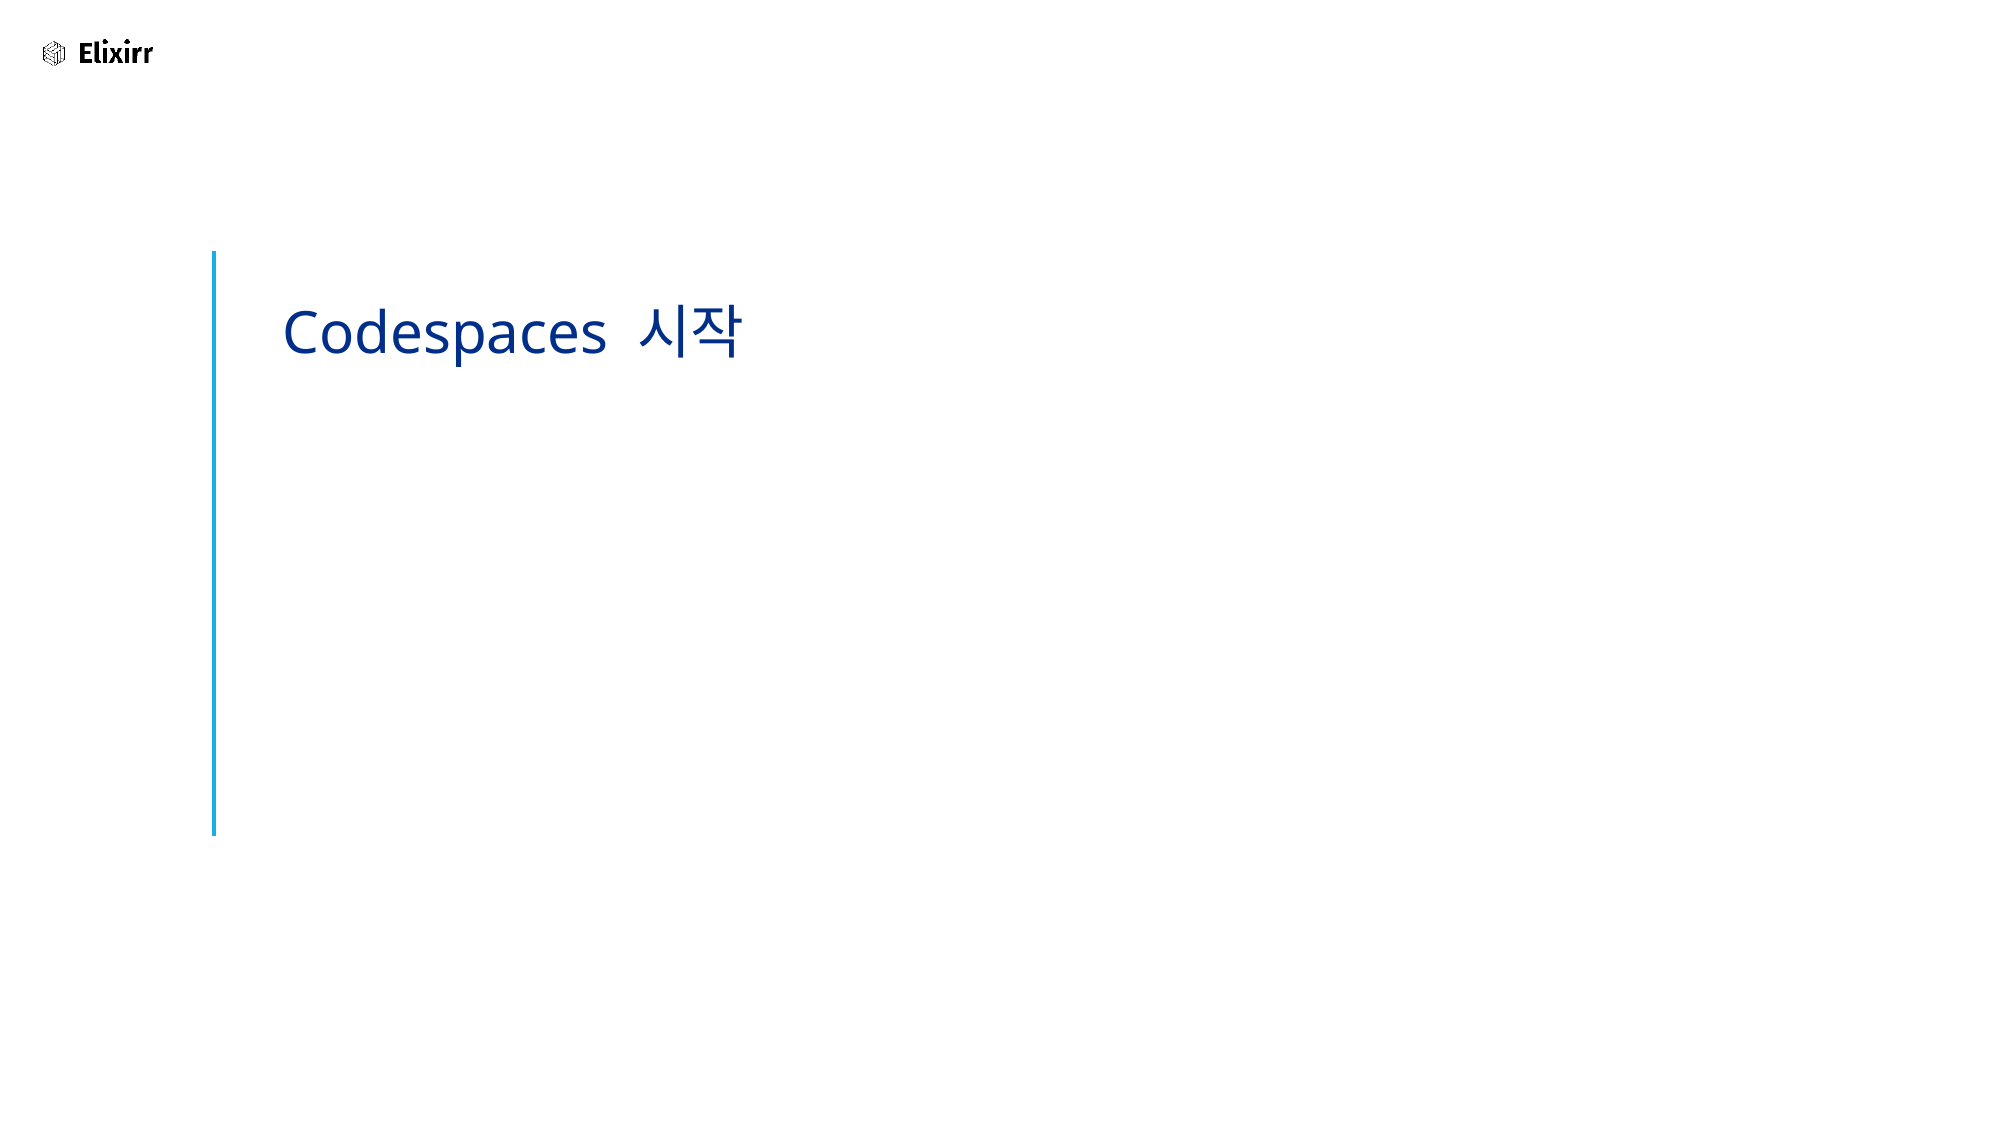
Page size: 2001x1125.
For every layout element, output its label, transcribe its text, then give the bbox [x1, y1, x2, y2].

picture [43, 39, 153, 66]
title Codespaces 시작 [267, 267, 1608, 402]
